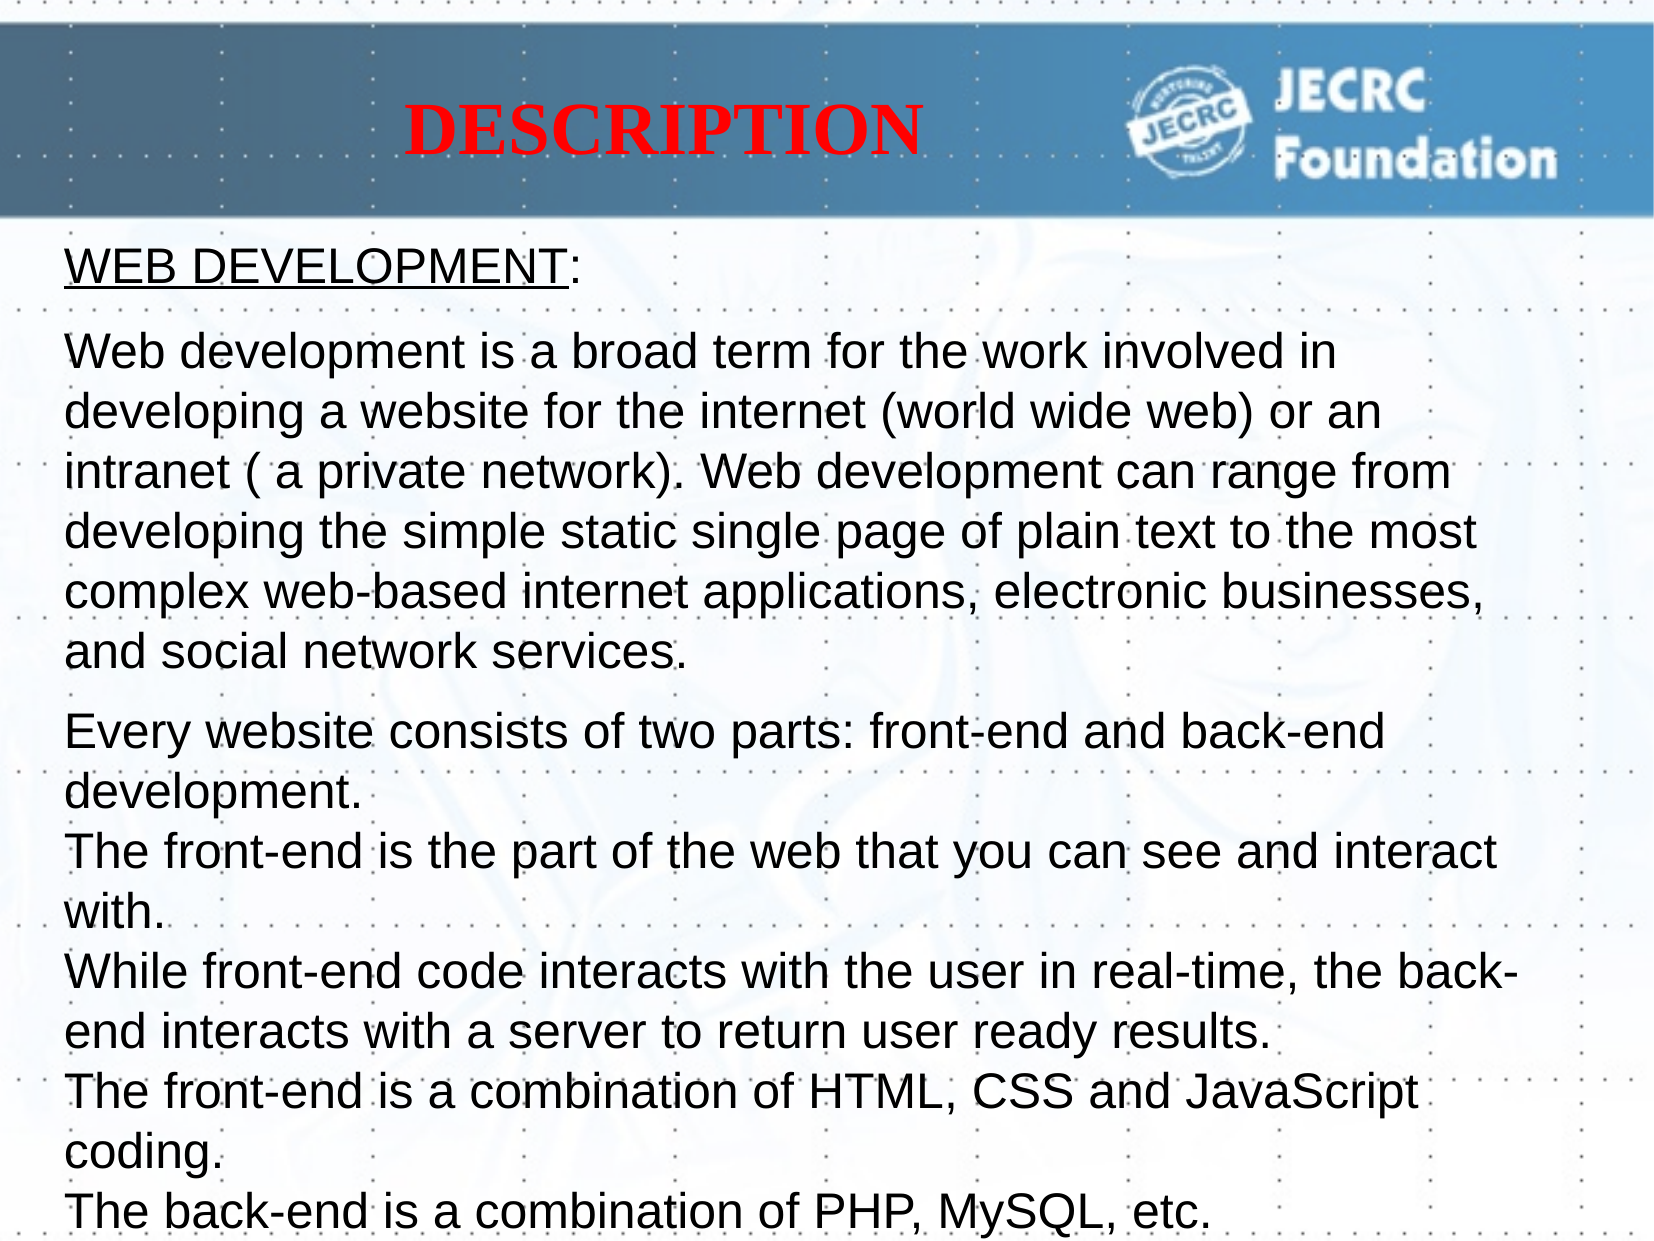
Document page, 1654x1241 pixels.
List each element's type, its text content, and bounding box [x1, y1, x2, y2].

text_box WEB DEVELOPMENT: Web development is a broad term for the work involved in developing a website for the internet (world wide web) or an intranet ( a private network). Web development can range from developing the simple static single page of plain text to the most complex web-based internet applications, electronic businesses, and social network services. Every website consists of two parts: front-end and back-end development. The front-end is the part of the web that you can see and interact with. While front-end code interacts with the user in real-time, the back-end interacts with a server to return user ready results. The front-end is a combination of HTML, CSS and JavaScript coding. The back-end is a combination of PHP, MySQL, etc. [48, 225, 1577, 1241]
text_box DESCRIPTION [389, 72, 987, 178]
